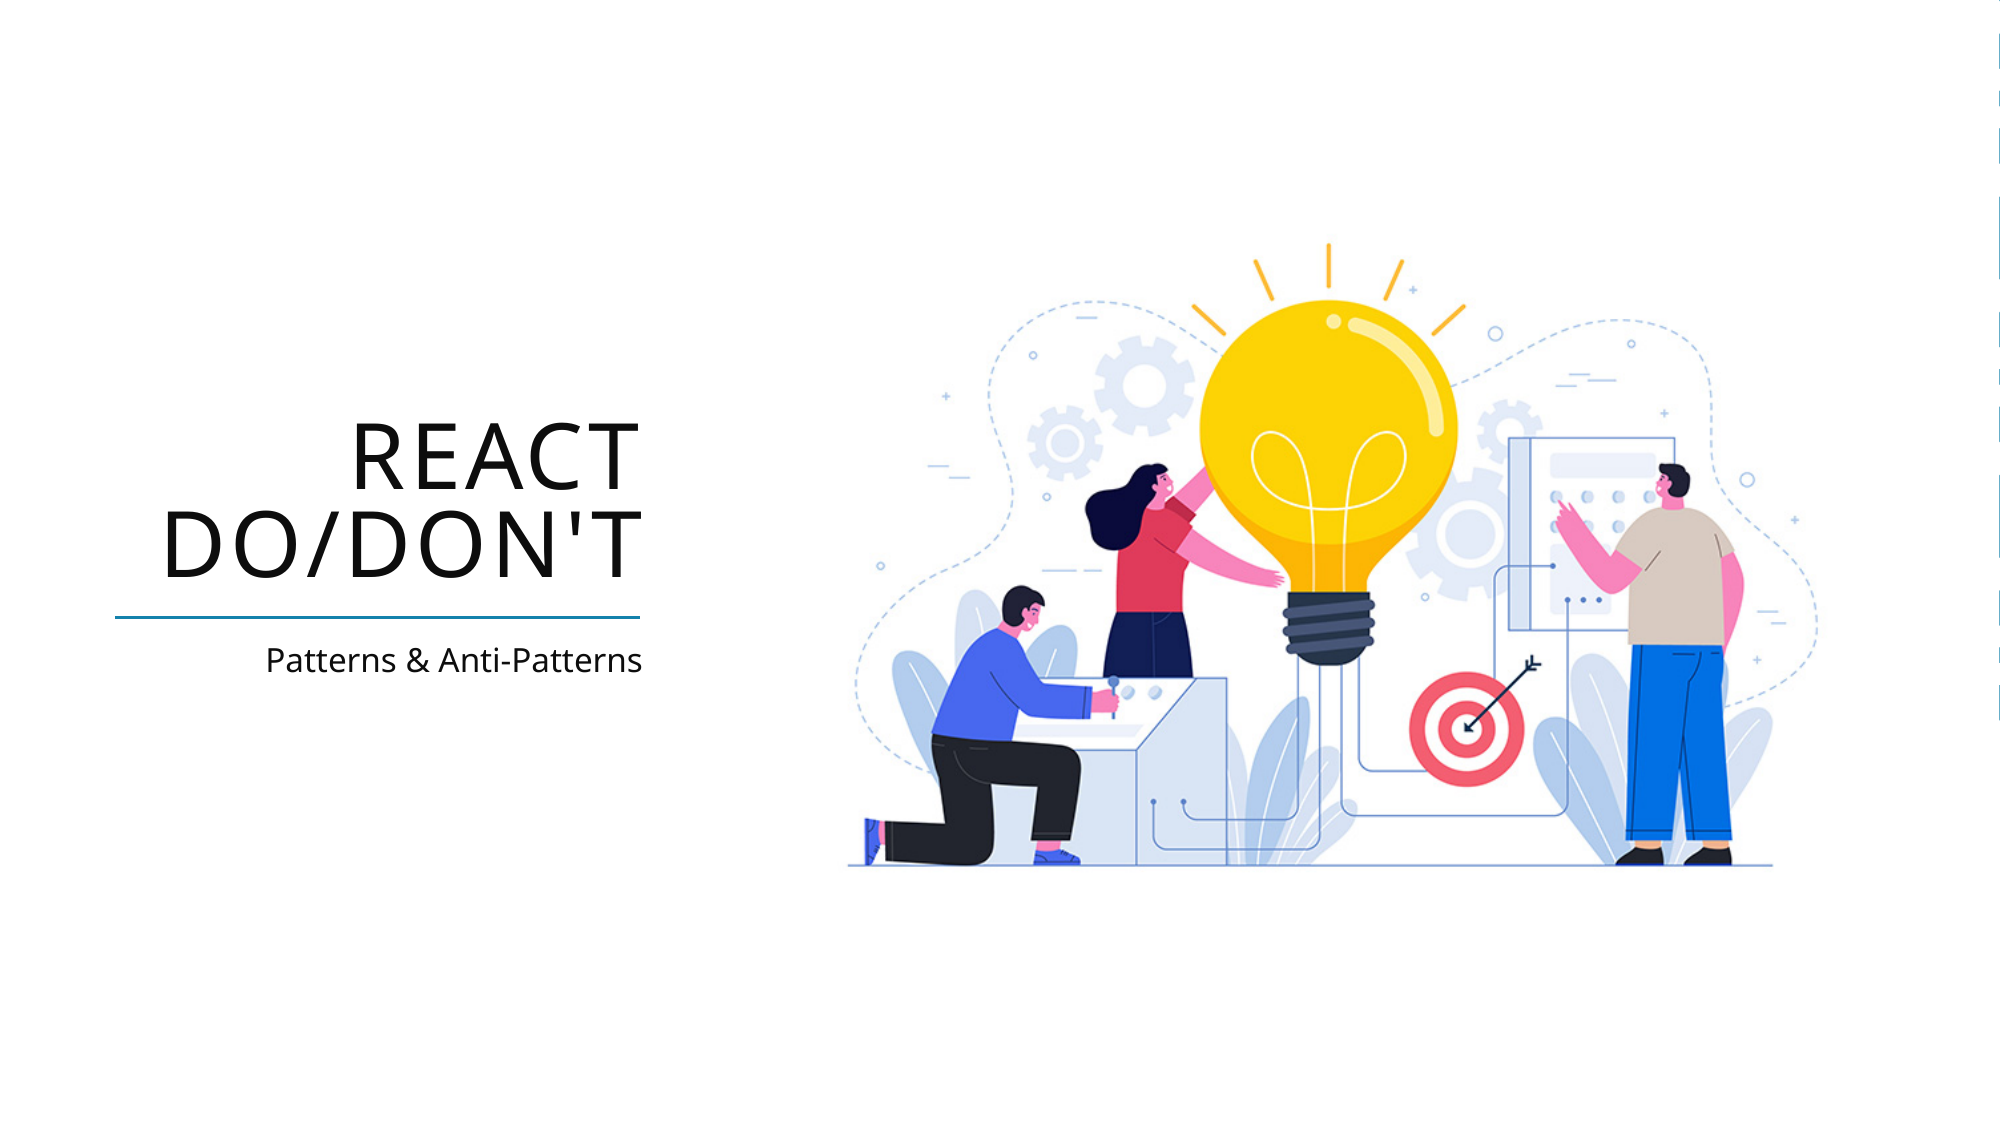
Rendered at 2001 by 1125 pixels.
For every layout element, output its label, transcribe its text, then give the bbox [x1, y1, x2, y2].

picture [763, 212, 1896, 913]
list Patterns & Anti-Patterns [104, 631, 659, 1020]
text_box [0, 0, 2000, 1125]
title React do/Don't [104, 104, 659, 603]
